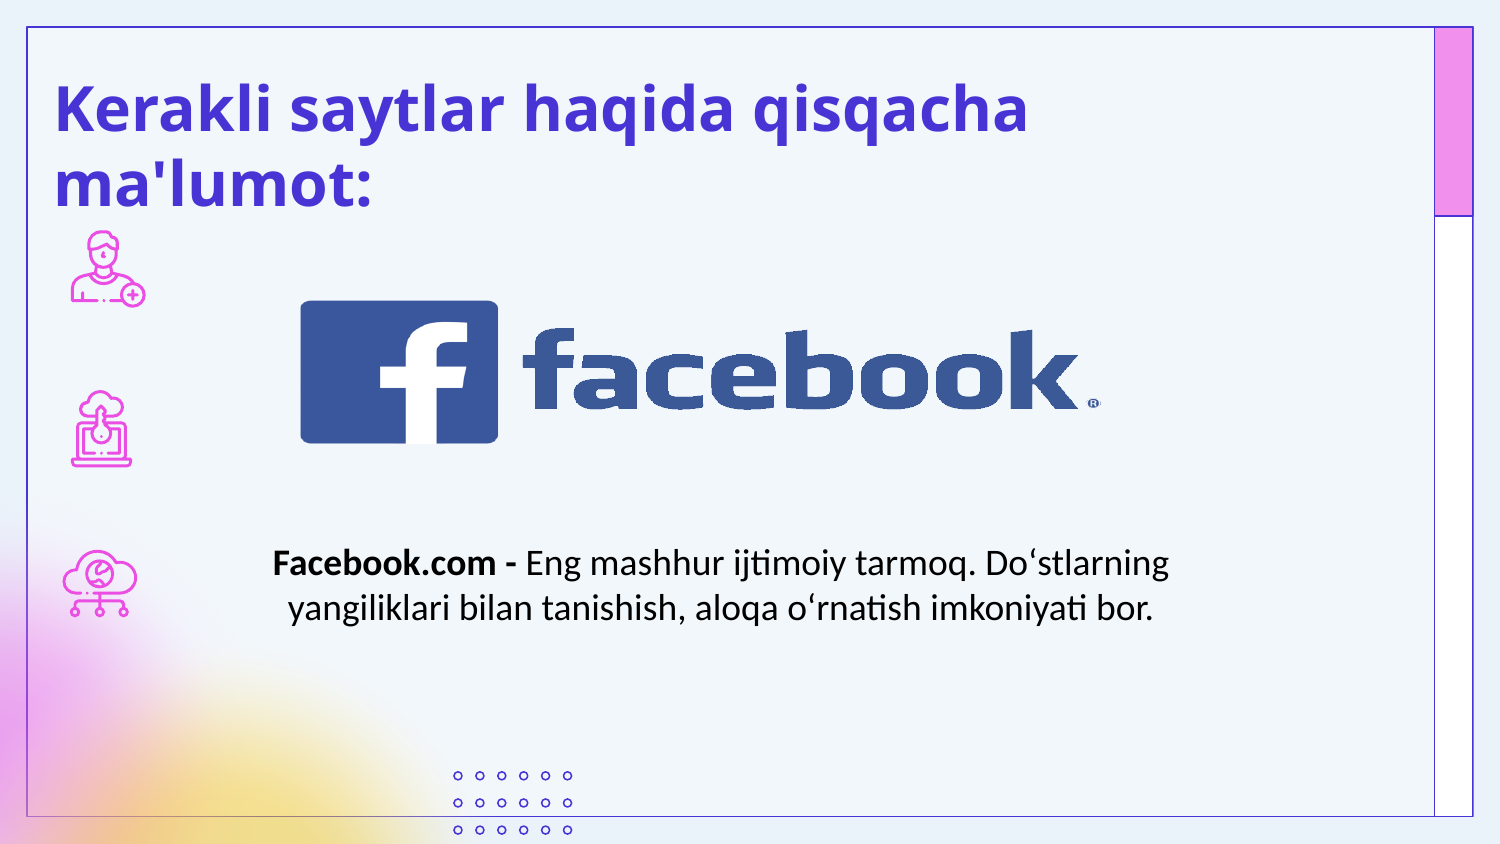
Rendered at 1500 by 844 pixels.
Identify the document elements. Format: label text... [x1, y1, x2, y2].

picture [242, 278, 1156, 470]
title Kerakli saytlar haqida qisqacha ma'lumot: [38, 54, 1302, 148]
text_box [70, 230, 146, 308]
picture [0, 492, 511, 844]
text_box Facebook.com - Eng mashhur ijtimoiy tarmoq. Doʻstlarning yangiliklari bilan tanishish, aloqa oʻrnatish imkoniyati bor. [193, 530, 1250, 636]
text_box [70, 389, 133, 468]
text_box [62, 549, 138, 618]
